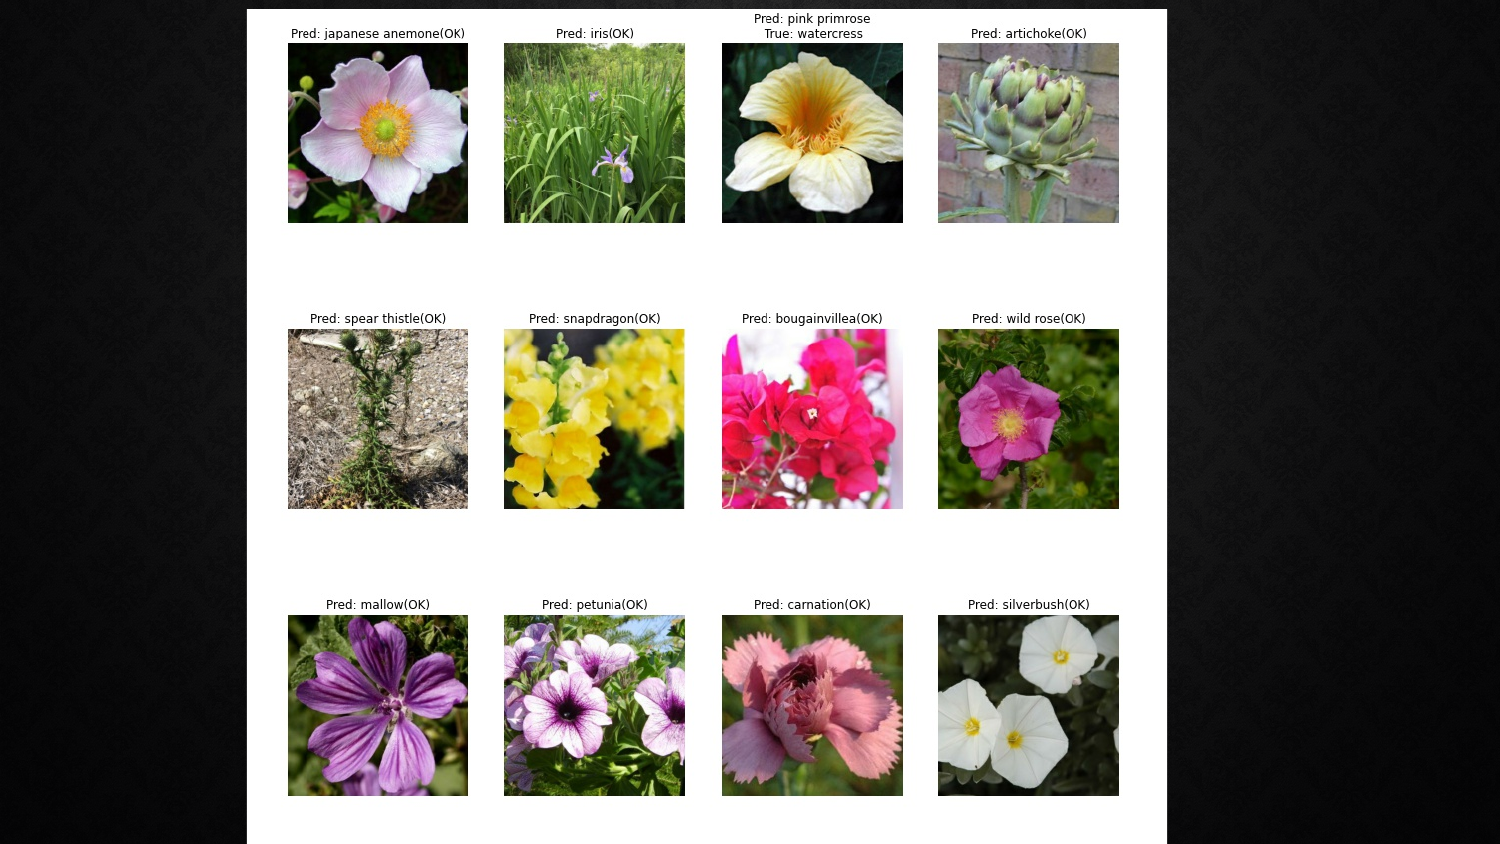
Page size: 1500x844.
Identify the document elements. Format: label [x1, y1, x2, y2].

picture [246, 8, 1168, 844]
